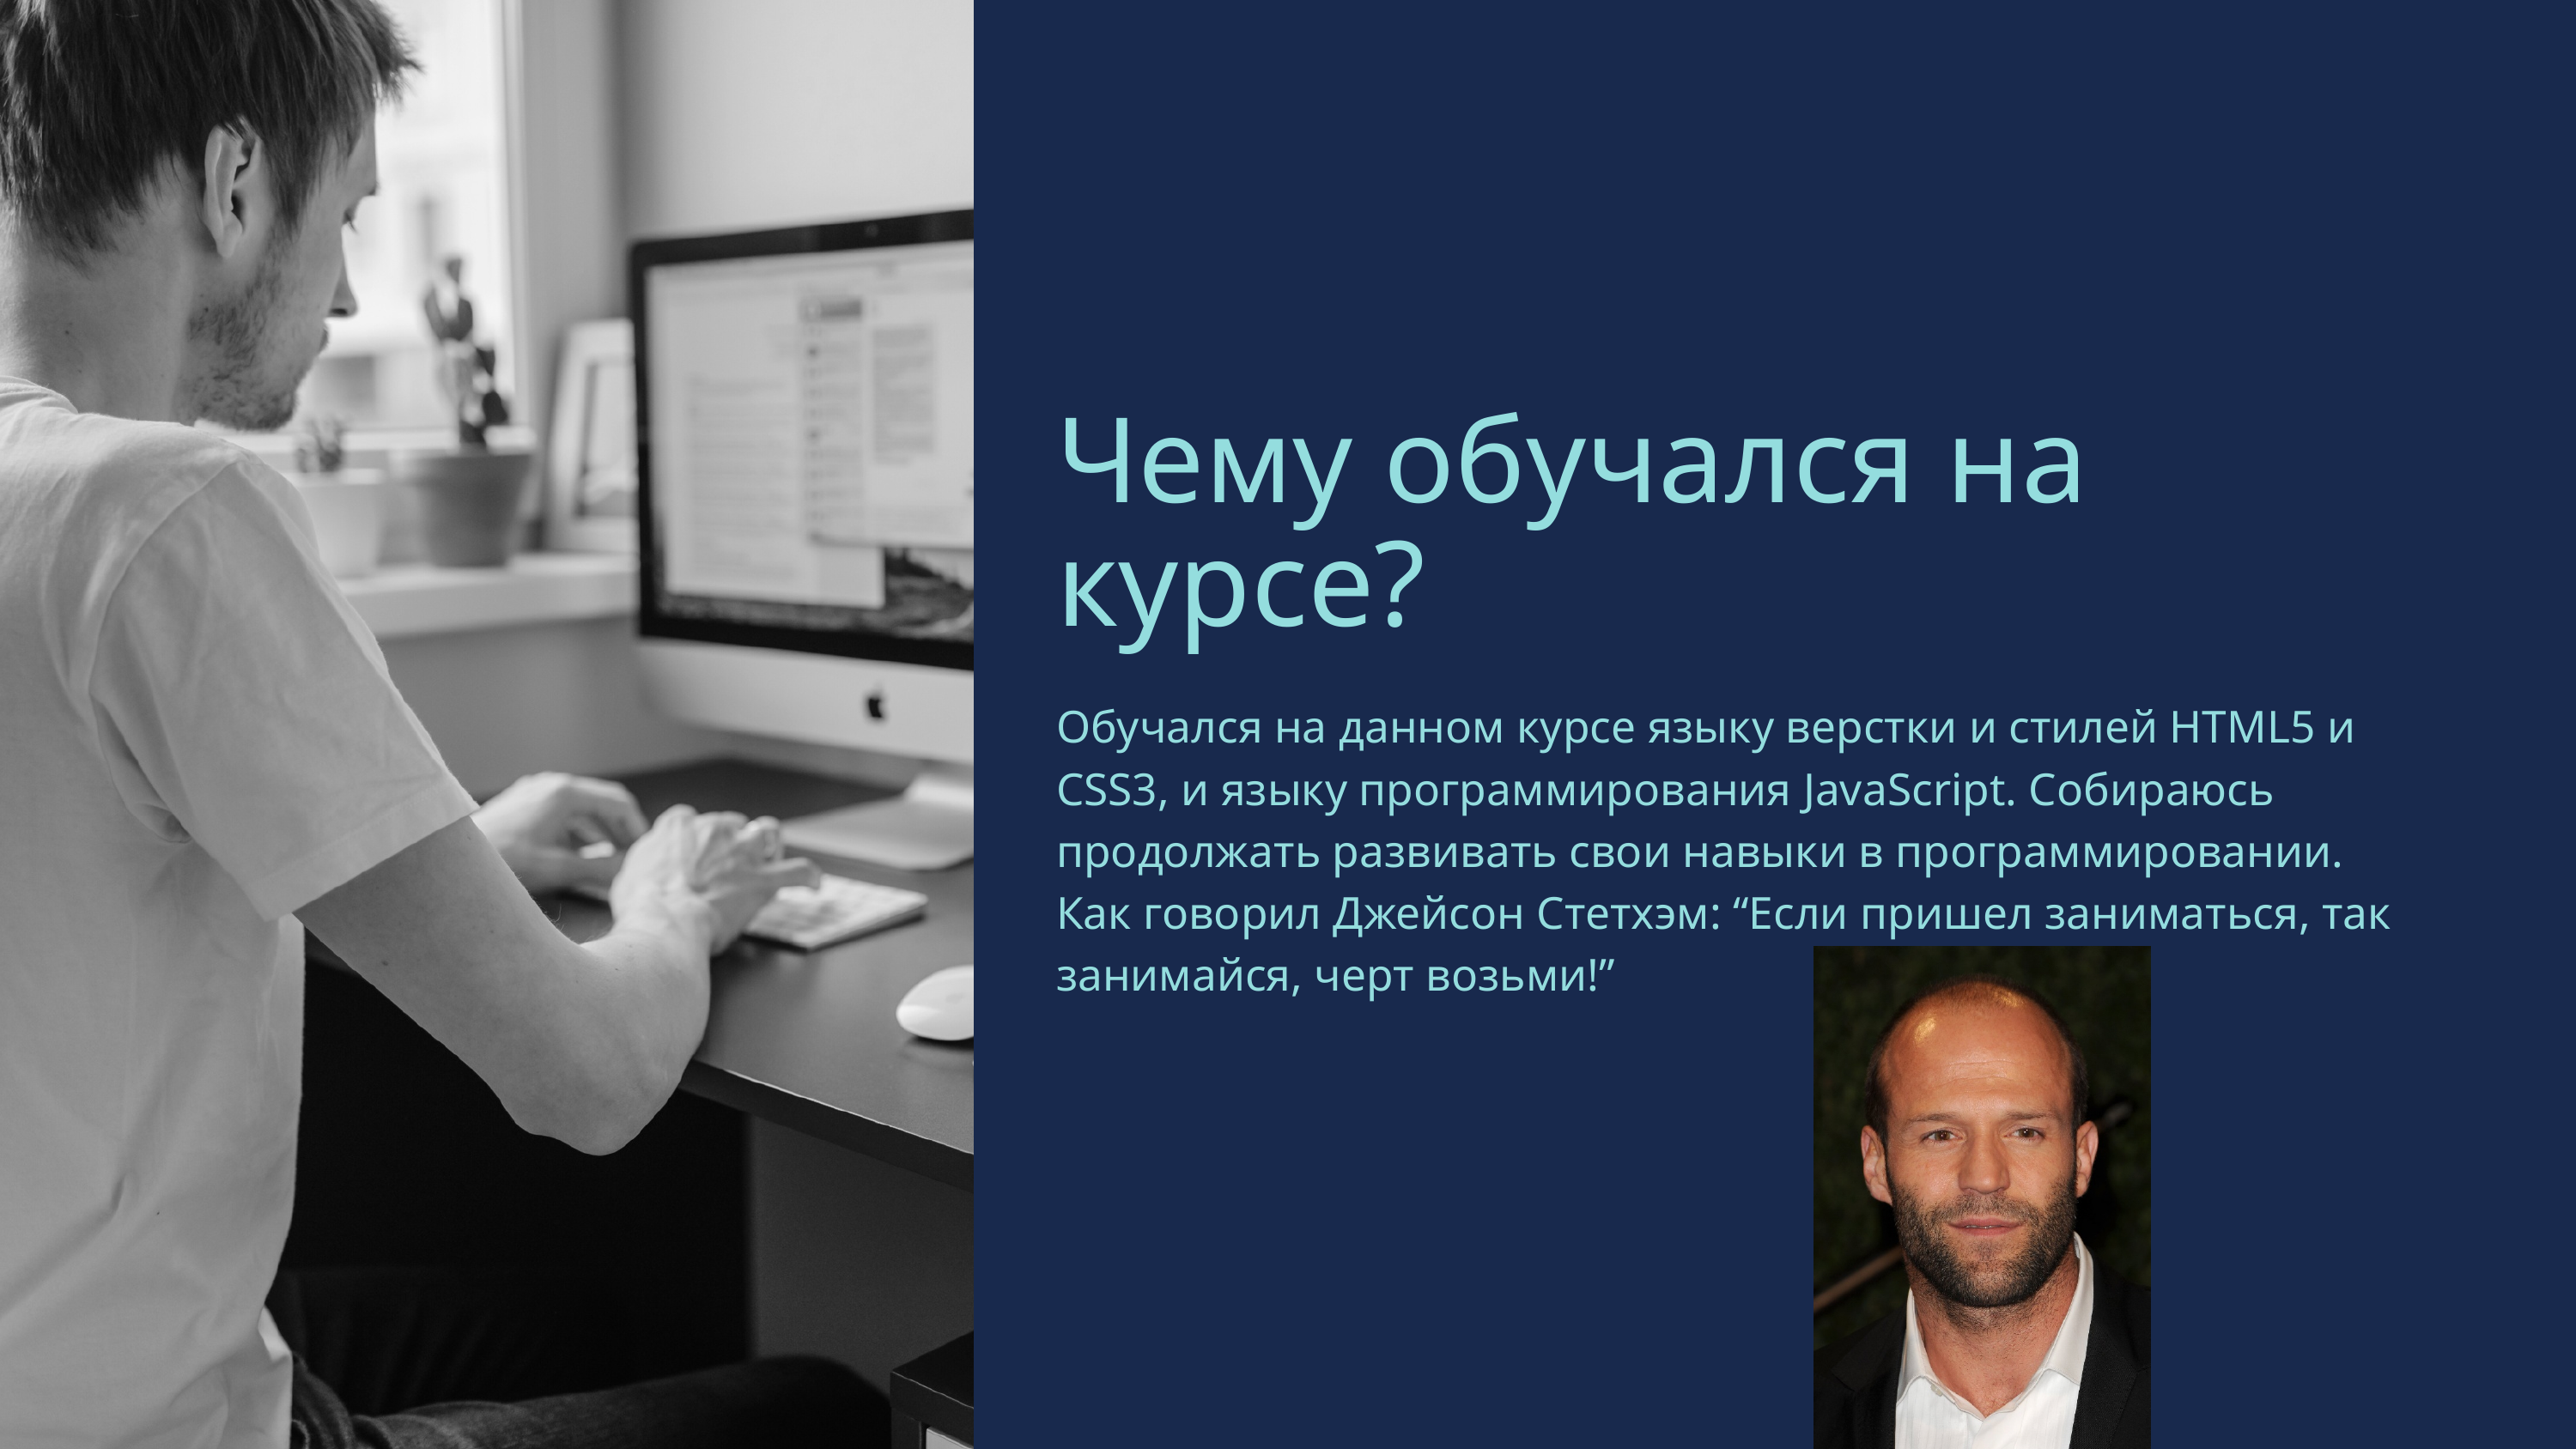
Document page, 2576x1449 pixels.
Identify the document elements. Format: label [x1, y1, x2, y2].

text_box [1055, 401, 2432, 1065]
picture [1814, 946, 2151, 1449]
text_box [0, 0, 974, 1449]
